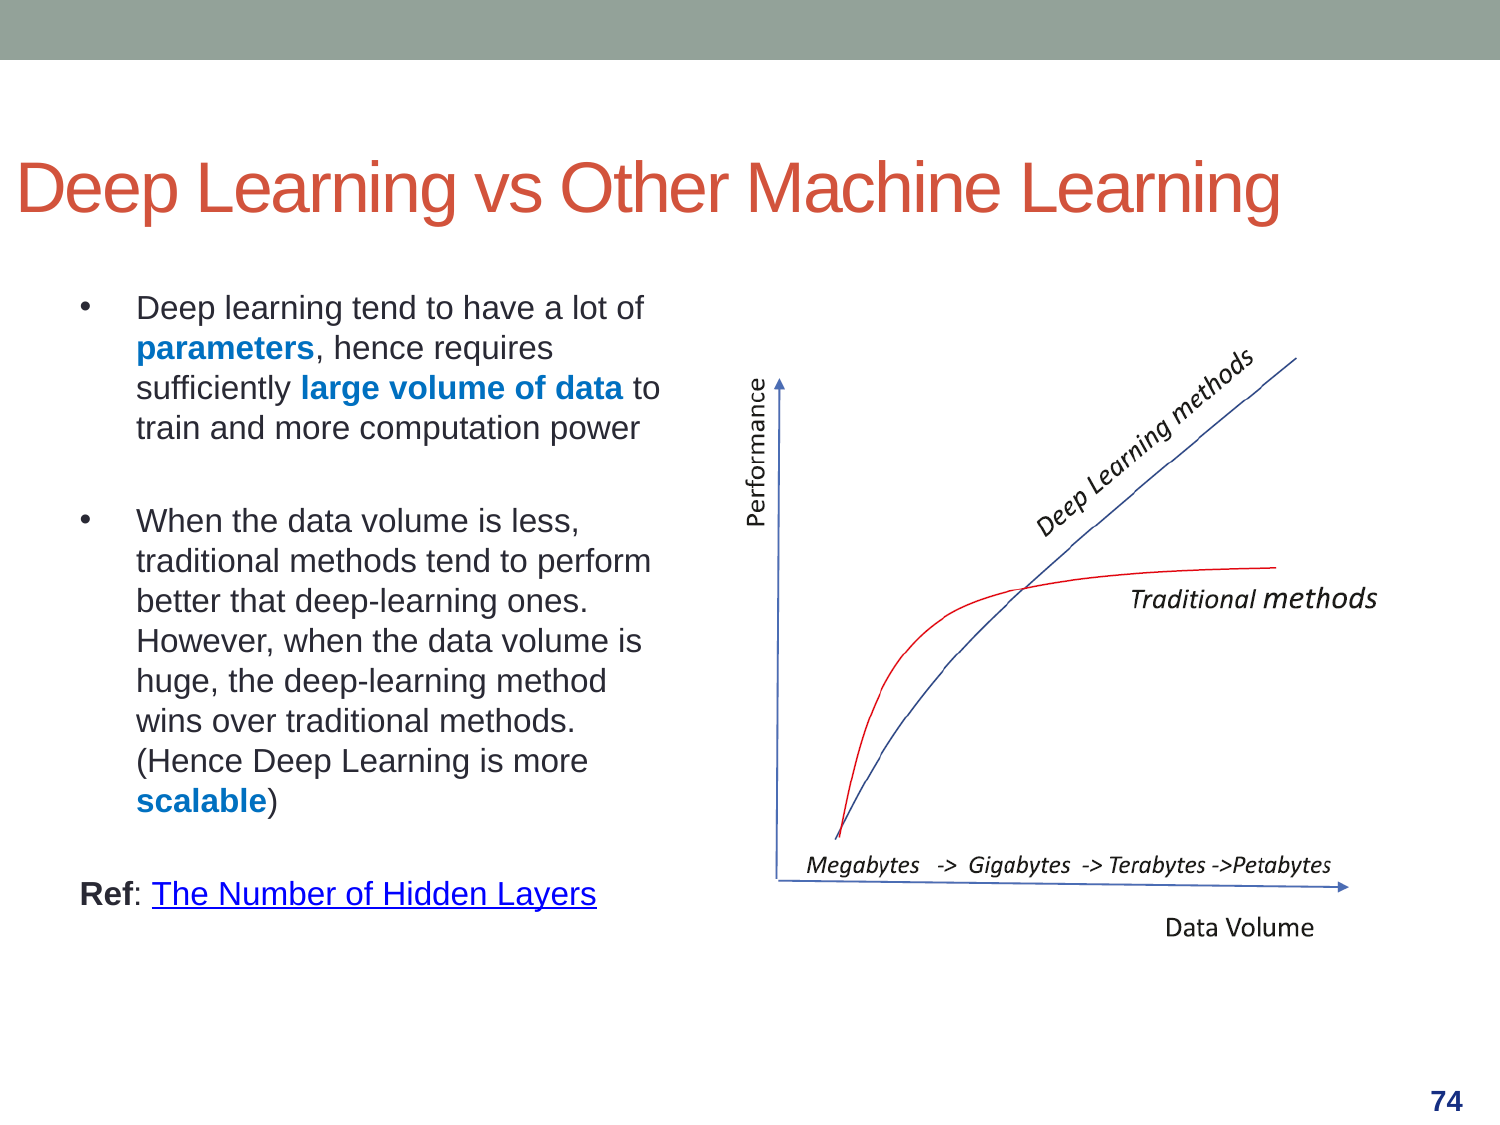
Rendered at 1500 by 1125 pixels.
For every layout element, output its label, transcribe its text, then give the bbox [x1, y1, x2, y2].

picture [690, 329, 1435, 949]
text_box Deep learning tend to have a lot of parameters, hence requires sufficiently large volume of data to train and more computation power When the data volume is less, traditional methods tend to perform better that deep-learning ones. However, when the data volume is huge, the deep-learning method wins over traditional methods. (Hence Deep Learning is more scalable) Ref: The Number of Hidden Layers [64, 278, 691, 1000]
slide_number 74 [1415, 1070, 1499, 1125]
title Deep Learning vs Other Machine Learning [0, 101, 1459, 266]
